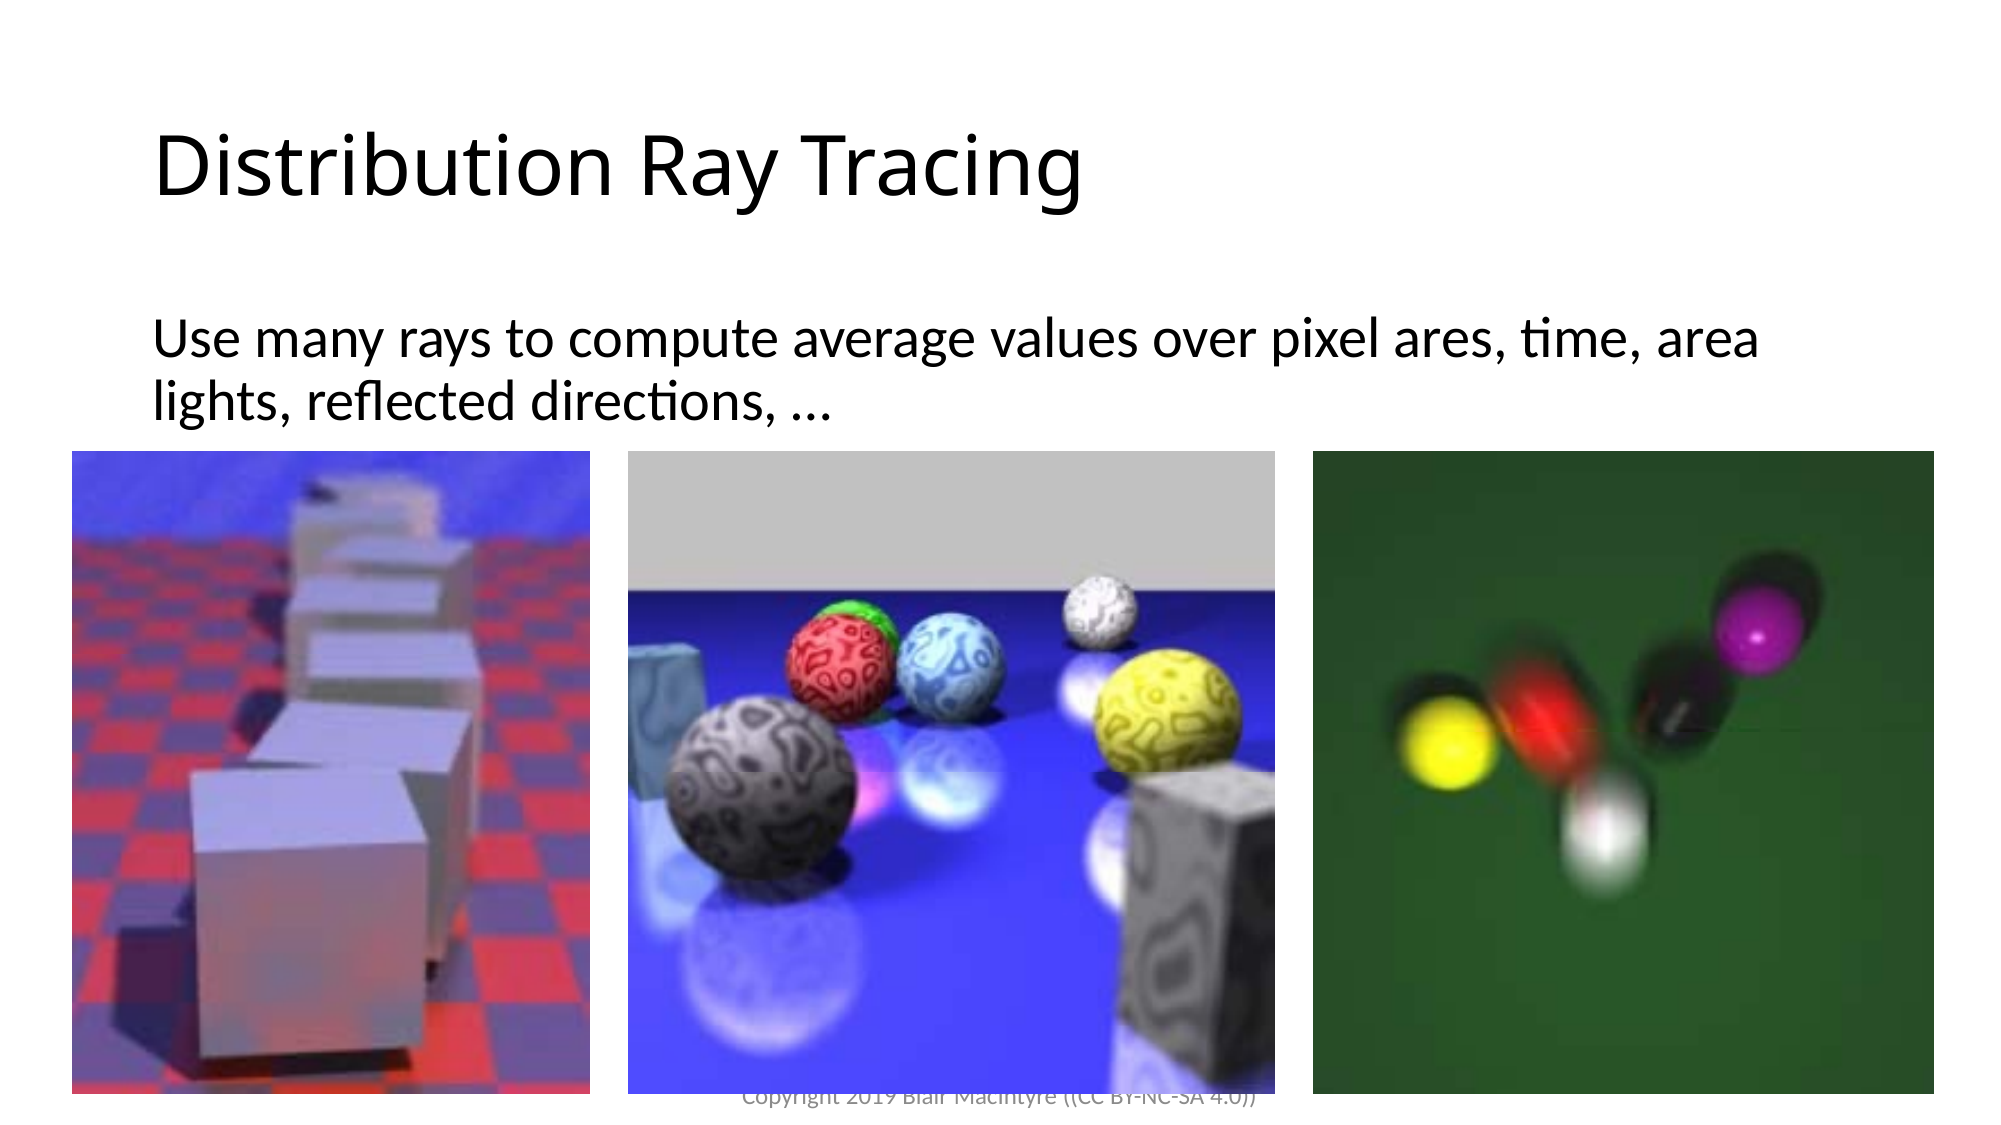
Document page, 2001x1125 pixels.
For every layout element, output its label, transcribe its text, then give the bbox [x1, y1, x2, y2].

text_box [1313, 451, 1934, 1094]
list Use many rays to compute average values over pixel ares, time, area lights, reflected directions, … [137, 299, 1863, 1014]
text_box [628, 451, 1275, 1094]
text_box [72, 451, 590, 1094]
title Distribution Ray Tracing [137, 59, 1863, 278]
footer Copyright 2019 Blair MacIntyre ((CC BY-NC-SA 4.0)) [662, 1065, 1338, 1125]
